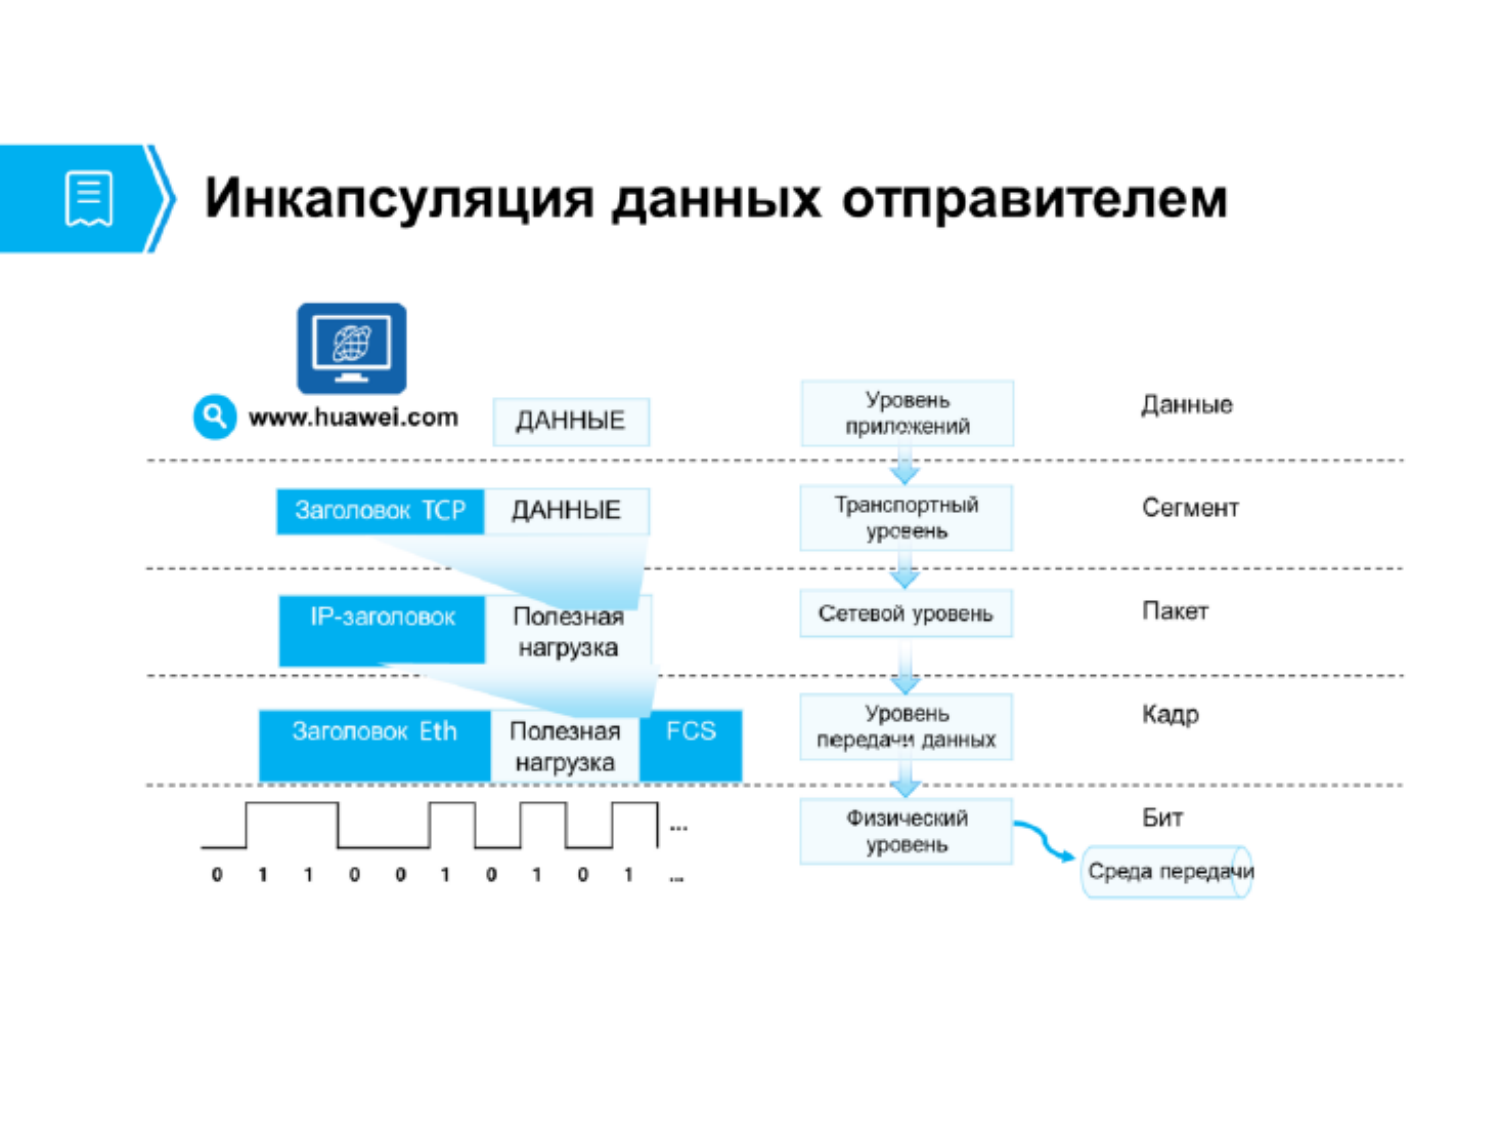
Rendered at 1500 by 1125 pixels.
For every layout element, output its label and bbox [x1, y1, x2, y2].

list [0, 115, 1500, 917]
